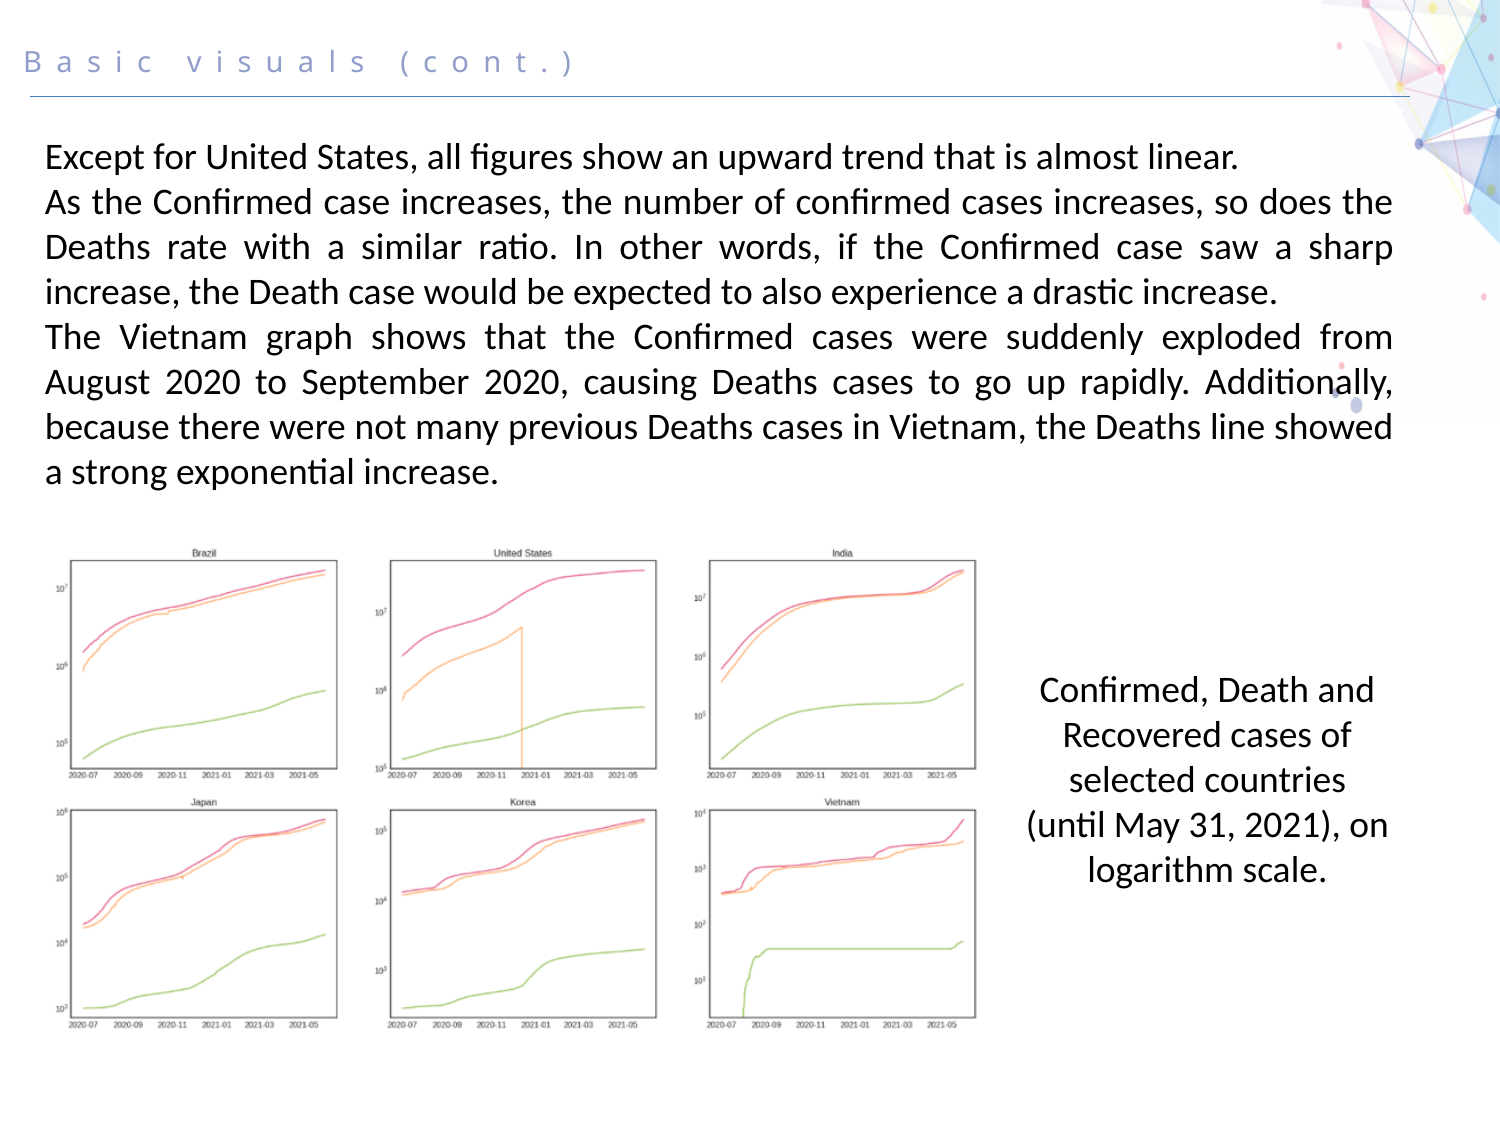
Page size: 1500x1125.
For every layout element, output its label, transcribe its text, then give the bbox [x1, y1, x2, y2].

picture [29, 503, 1006, 1054]
text_box Basic visuals (cont.) [5, 34, 775, 87]
text_box Except for United States, all figures show an upward trend that is almost linear. As the Confirmed case increases, the number of confirmed cases increases, so does the Deaths rate with a similar ratio. In other words, if the Confirmed case saw a sharp increase, the Death case would be expected to also experience a drastic increase. The Vietnam graph shows that the Confirmed cases were suddenly exploded from August 2020 to September 2020, causing Deaths cases to go up rapidly. Additionally, because there were not many previous Deaths cases in Vietnam, the Deaths line showed a strong exponential increase. [29, 124, 1410, 500]
text_box Confirmed, Death and Recovered cases of selected countries (until May 31, 2021), on logarithm scale. [1009, 657, 1410, 898]
picture [1197, 0, 1500, 425]
